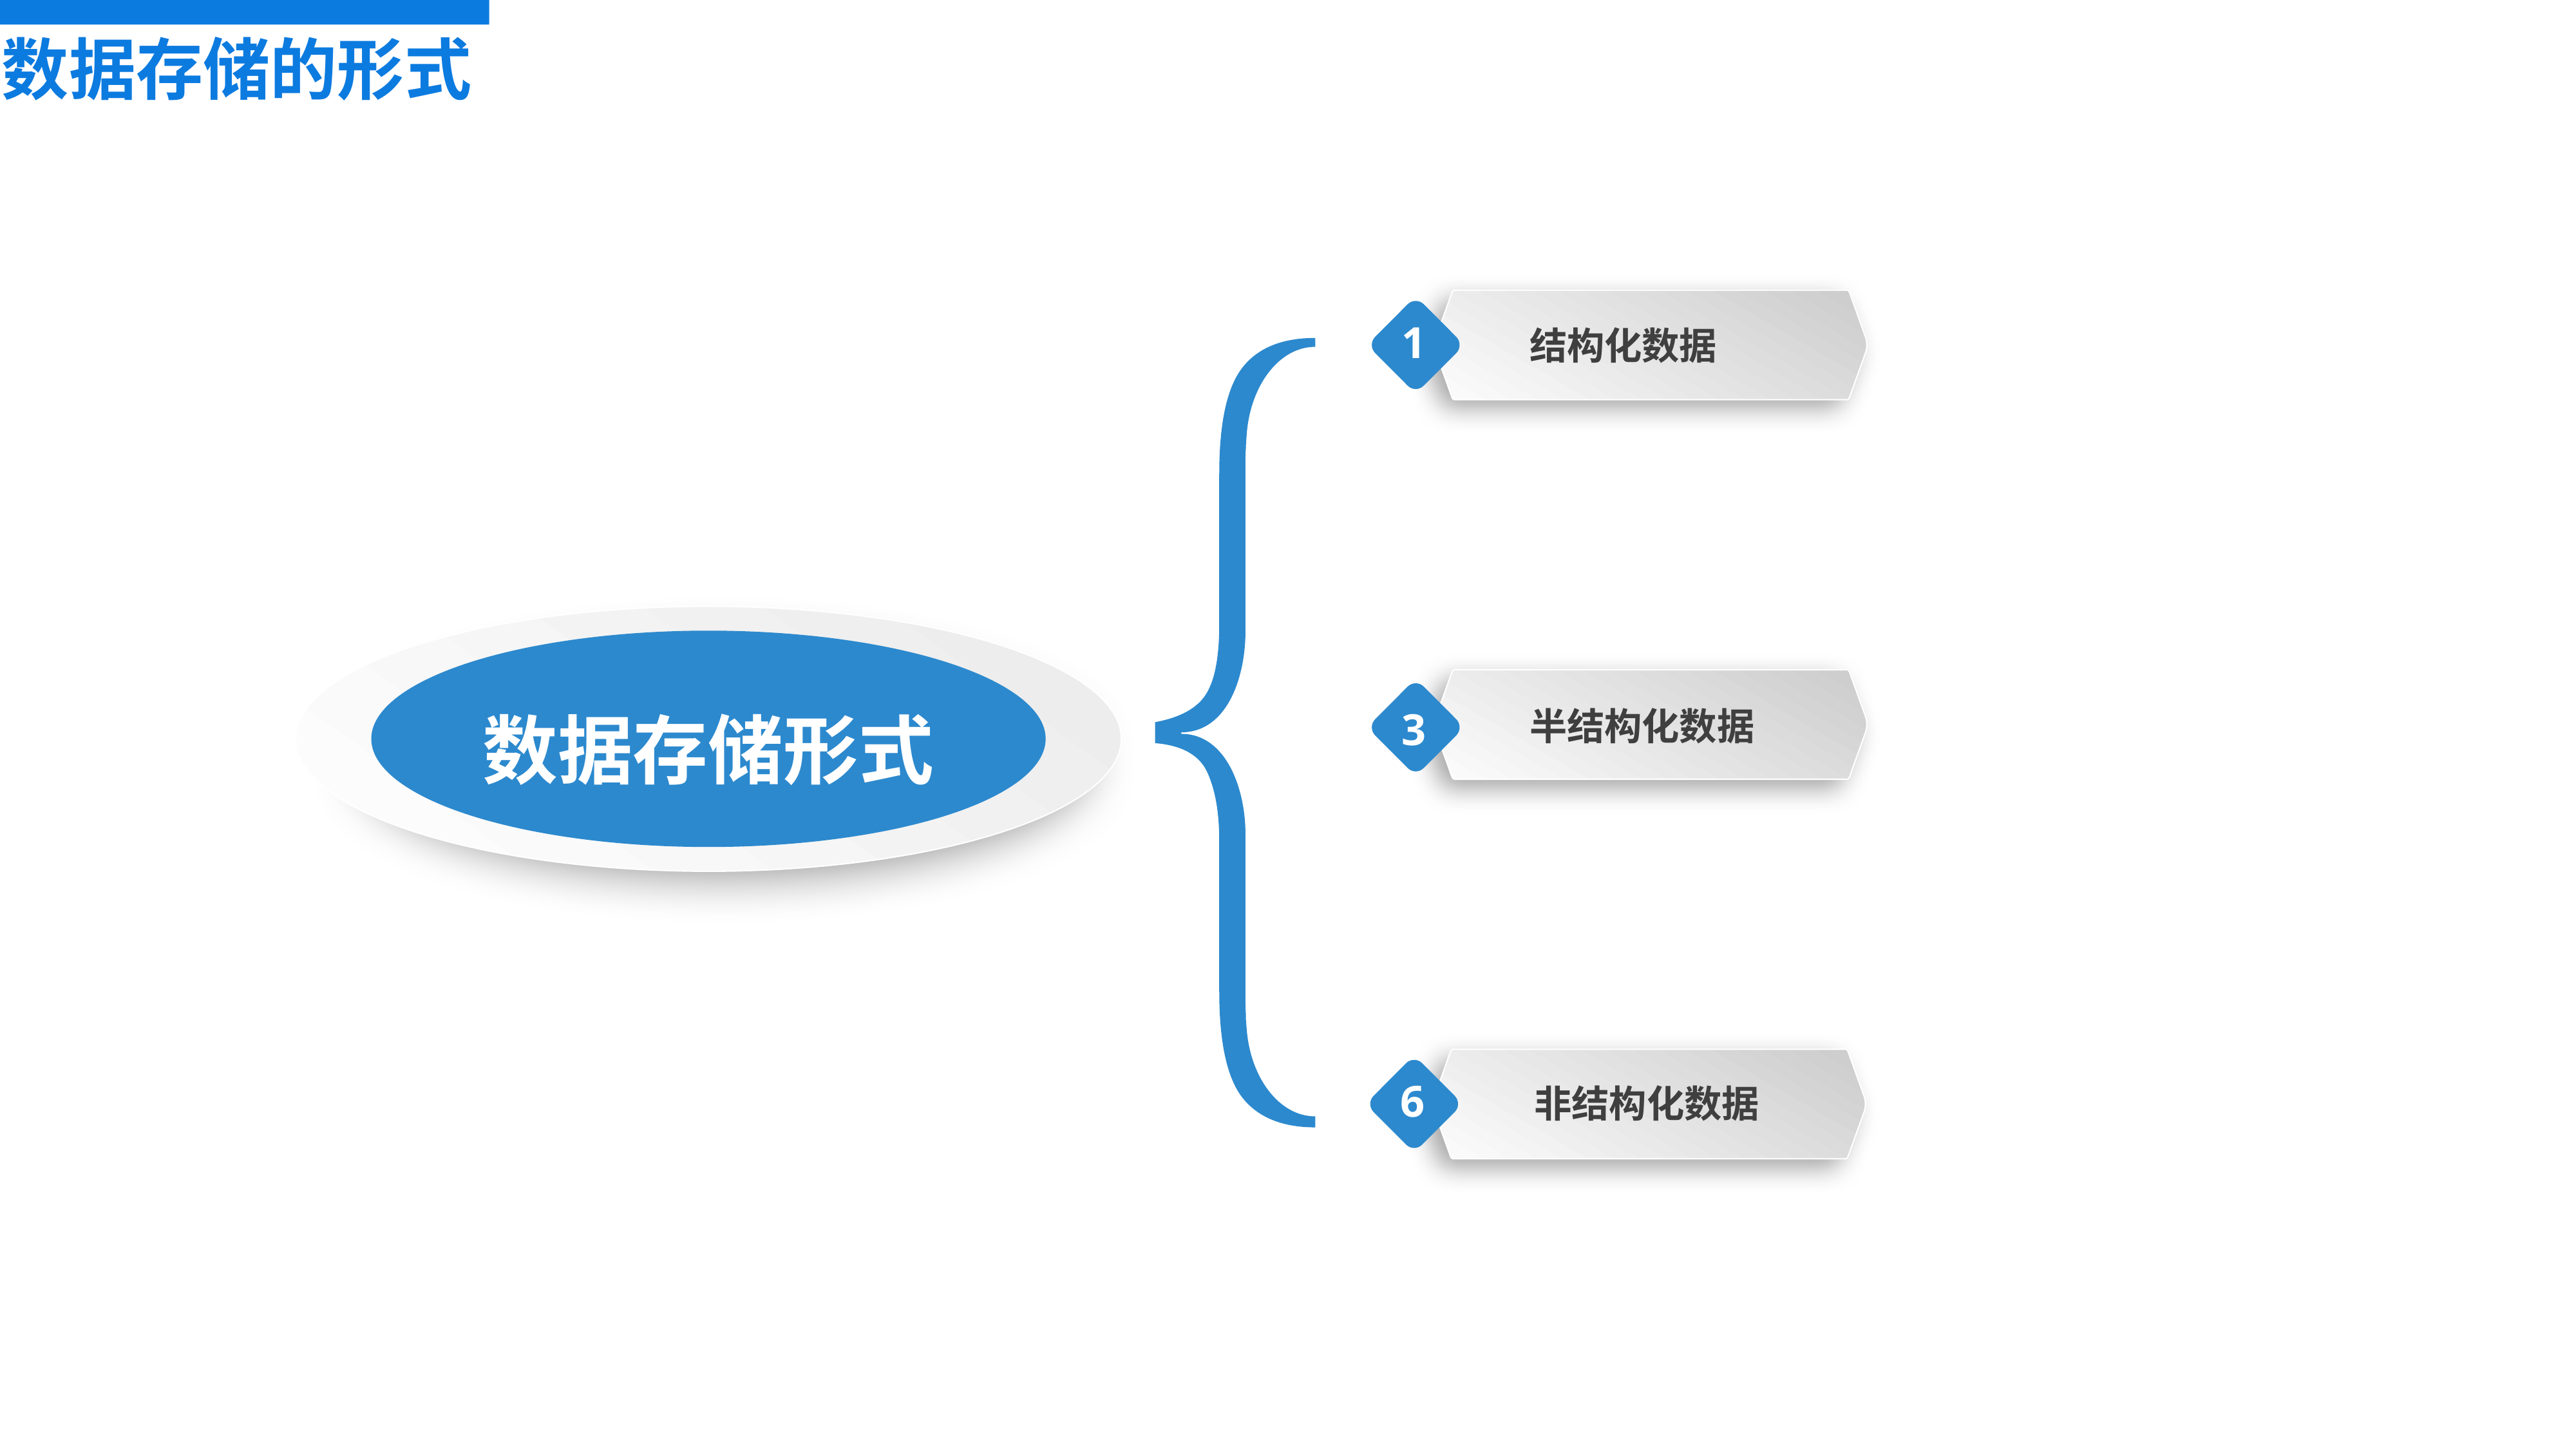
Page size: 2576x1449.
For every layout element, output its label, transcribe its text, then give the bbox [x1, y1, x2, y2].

text_box [1440, 1049, 1866, 1159]
text_box 6 [1396, 1074, 1428, 1126]
text_box [1368, 1058, 1460, 1150]
text_box 半结构化数据 [1530, 700, 1815, 750]
text_box [1370, 299, 1461, 391]
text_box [295, 606, 1122, 872]
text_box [0, 0, 530, 184]
text_box 结构化数据 [1530, 319, 1815, 370]
text_box 3 [1398, 702, 1430, 754]
text_box [1153, 336, 1317, 1129]
text_box 1 [1398, 315, 1430, 367]
text_box 非结构化数据 [1534, 1077, 1819, 1128]
text_box [1370, 681, 1461, 773]
text_box [1441, 670, 1867, 779]
text_box [1442, 290, 1867, 400]
